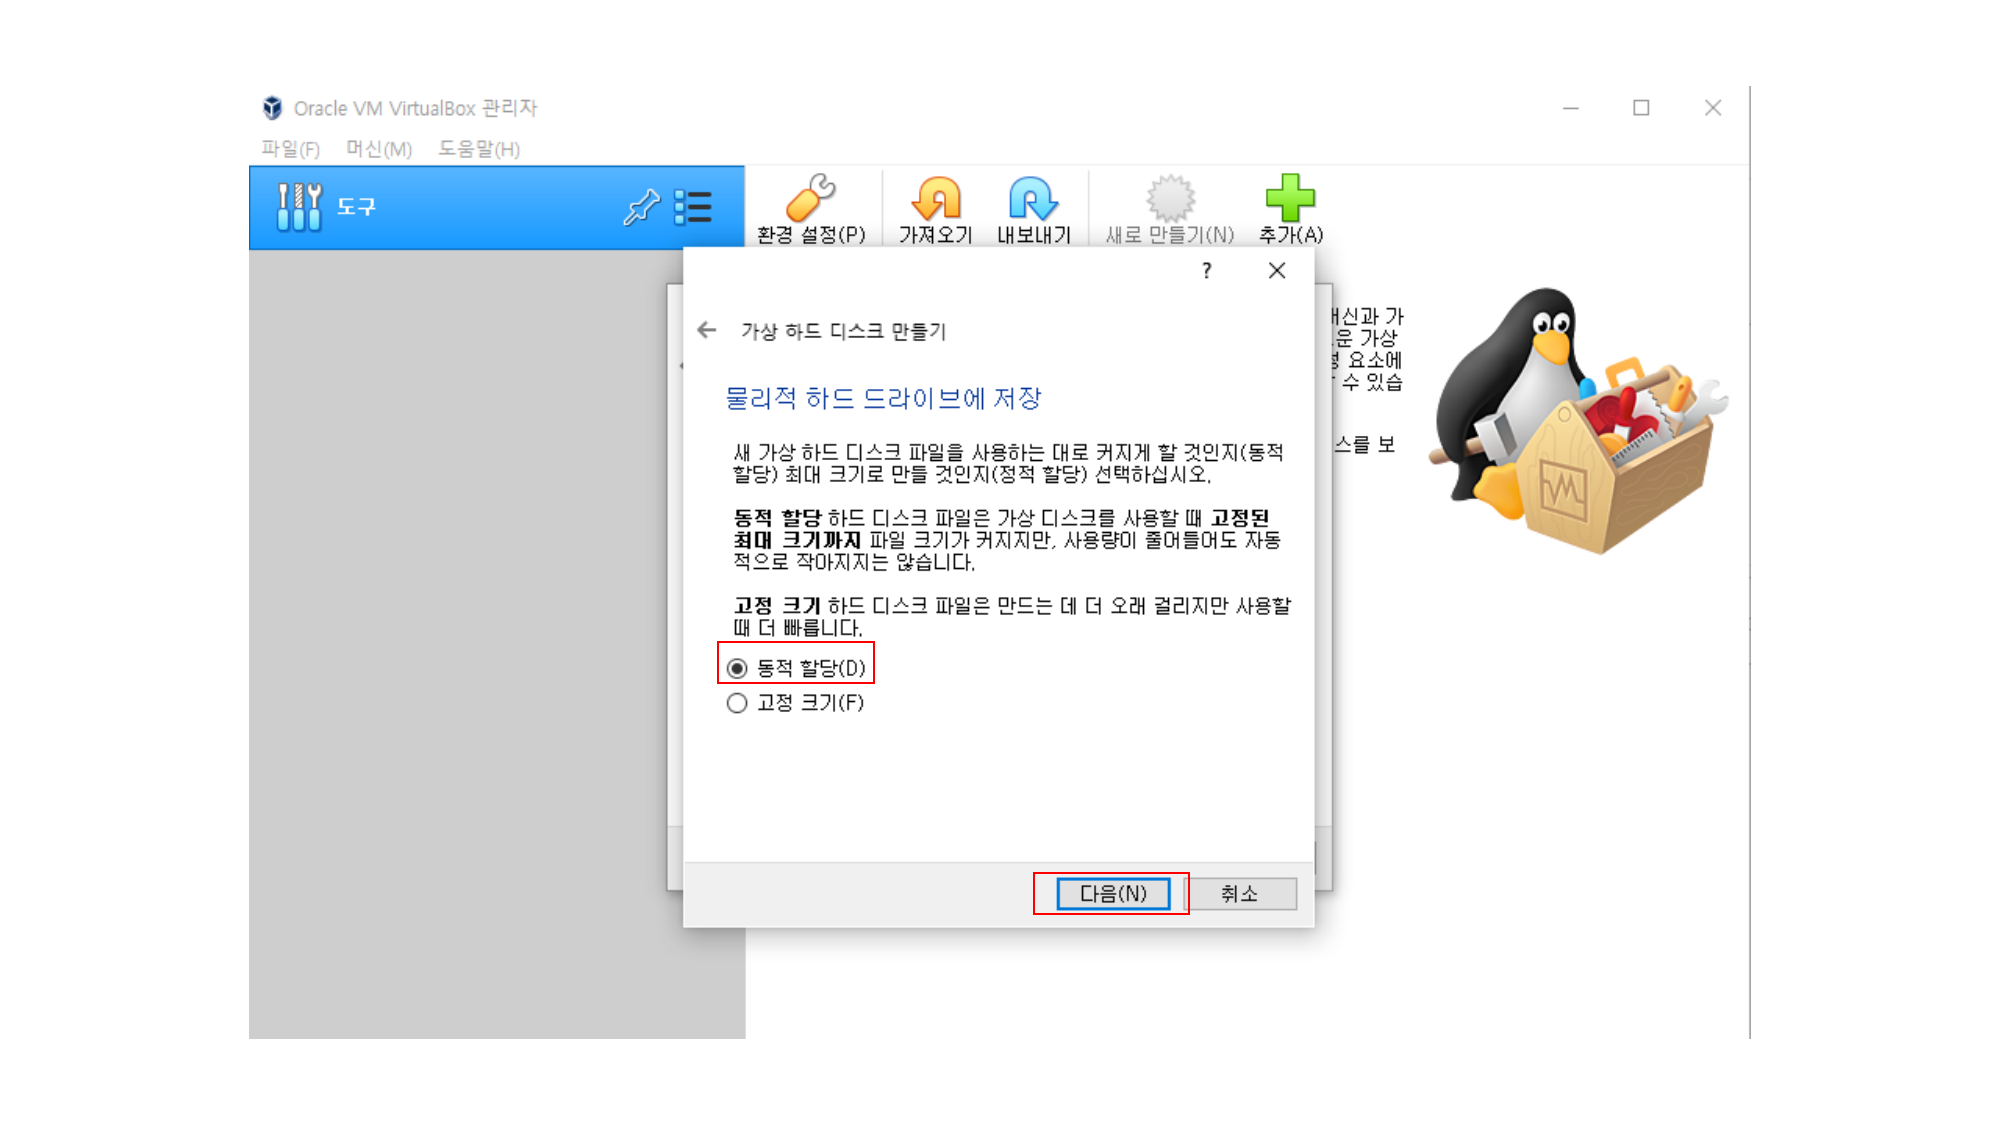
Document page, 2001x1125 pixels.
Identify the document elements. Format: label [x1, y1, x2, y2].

picture [249, 86, 1751, 1039]
